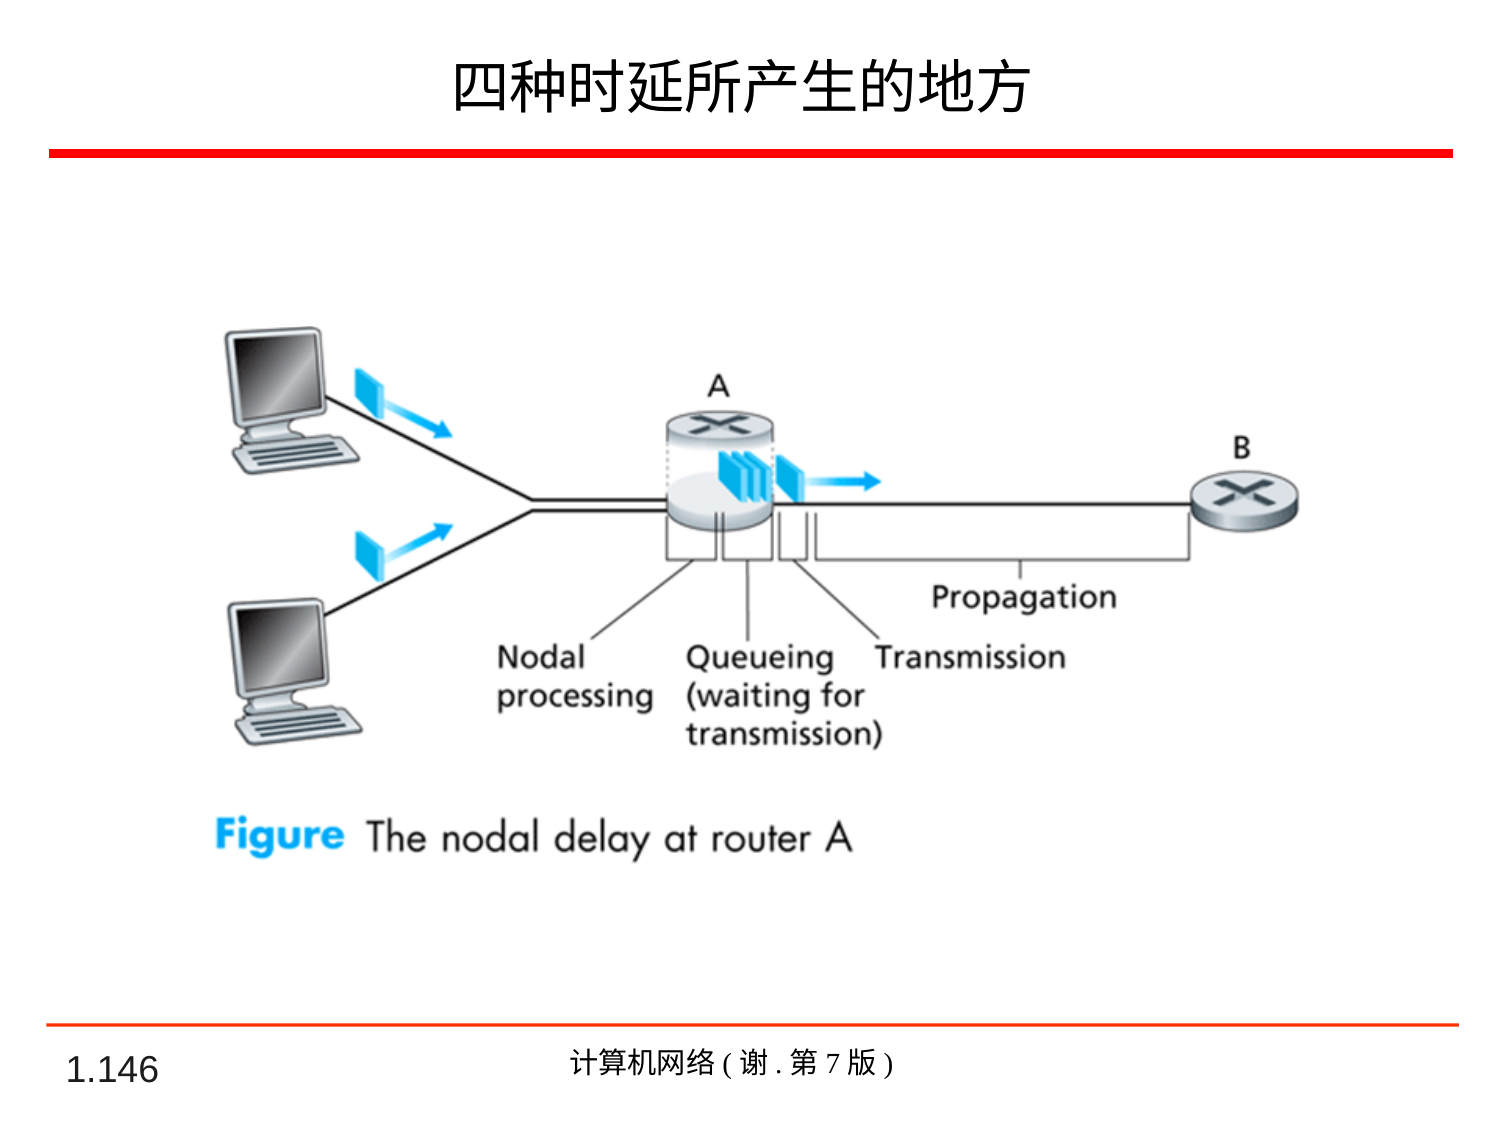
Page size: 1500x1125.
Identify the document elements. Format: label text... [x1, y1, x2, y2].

picture [197, 326, 1301, 868]
title 四种时延所产生的地方 [58, 33, 1440, 138]
